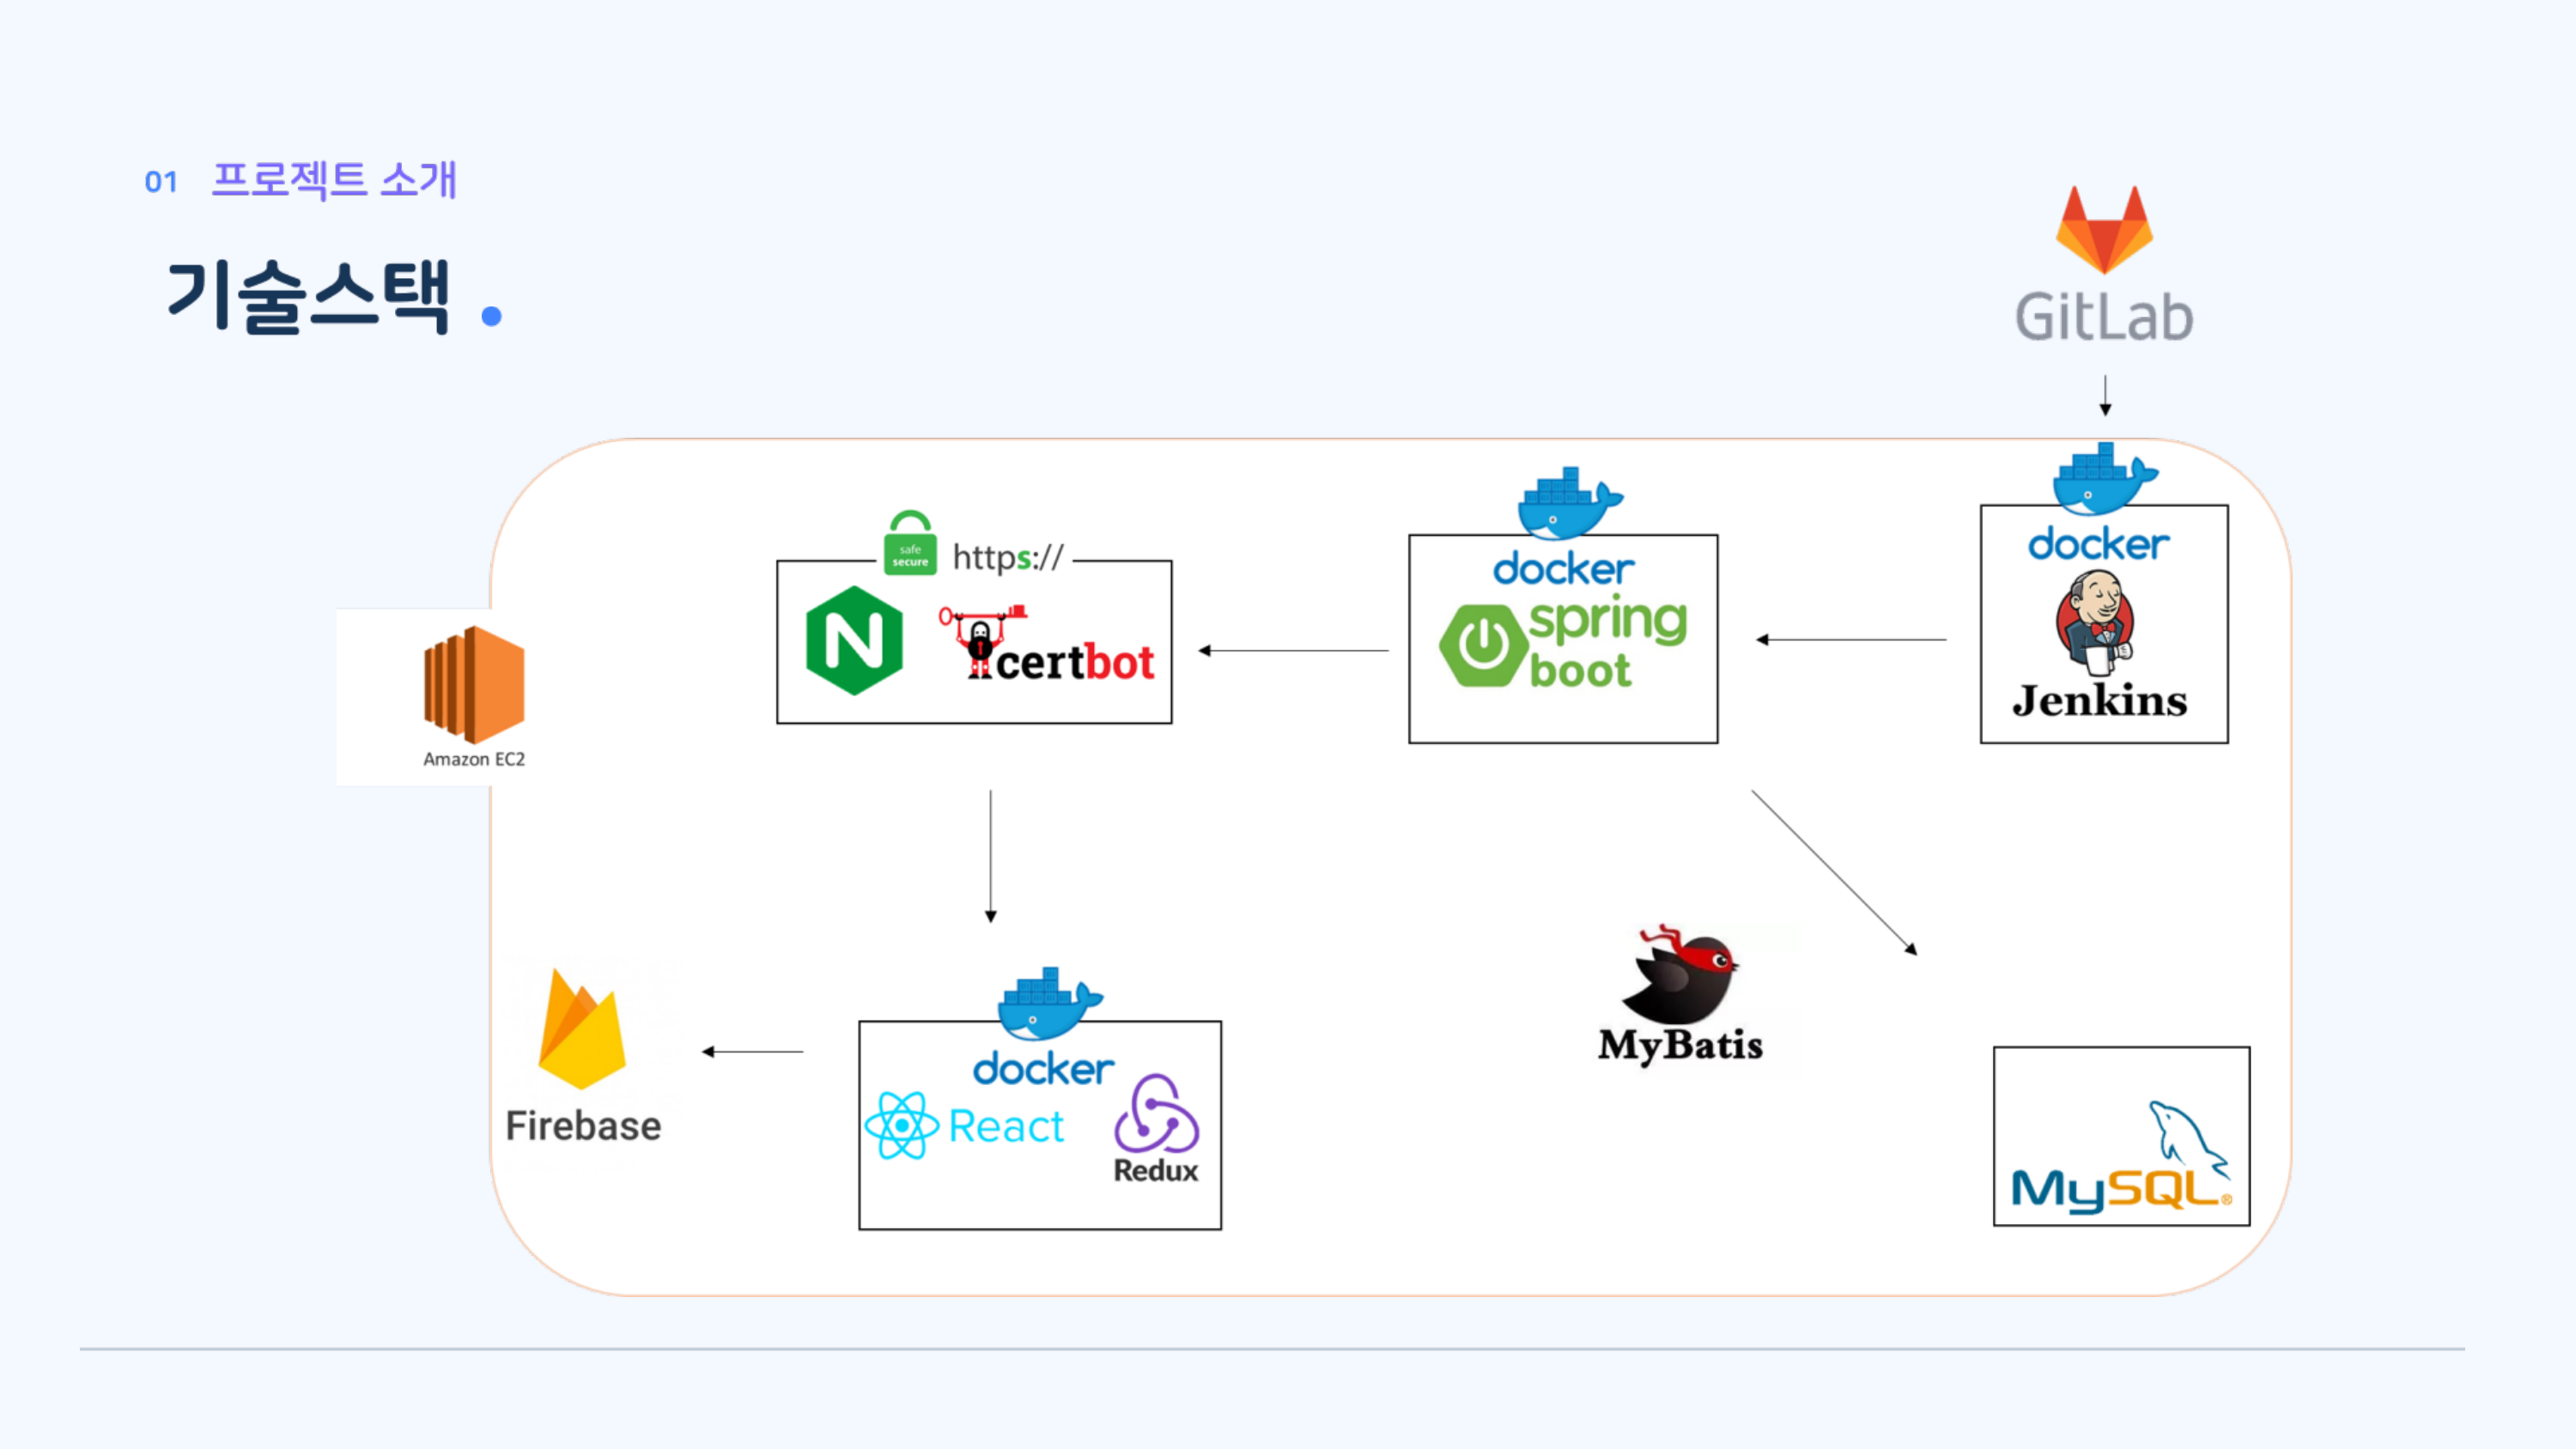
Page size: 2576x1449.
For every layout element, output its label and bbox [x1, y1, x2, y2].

text_box [336, 151, 2293, 1297]
text_box [80, 1344, 2465, 1354]
picture [146, 146, 478, 373]
picture [141, 161, 194, 219]
